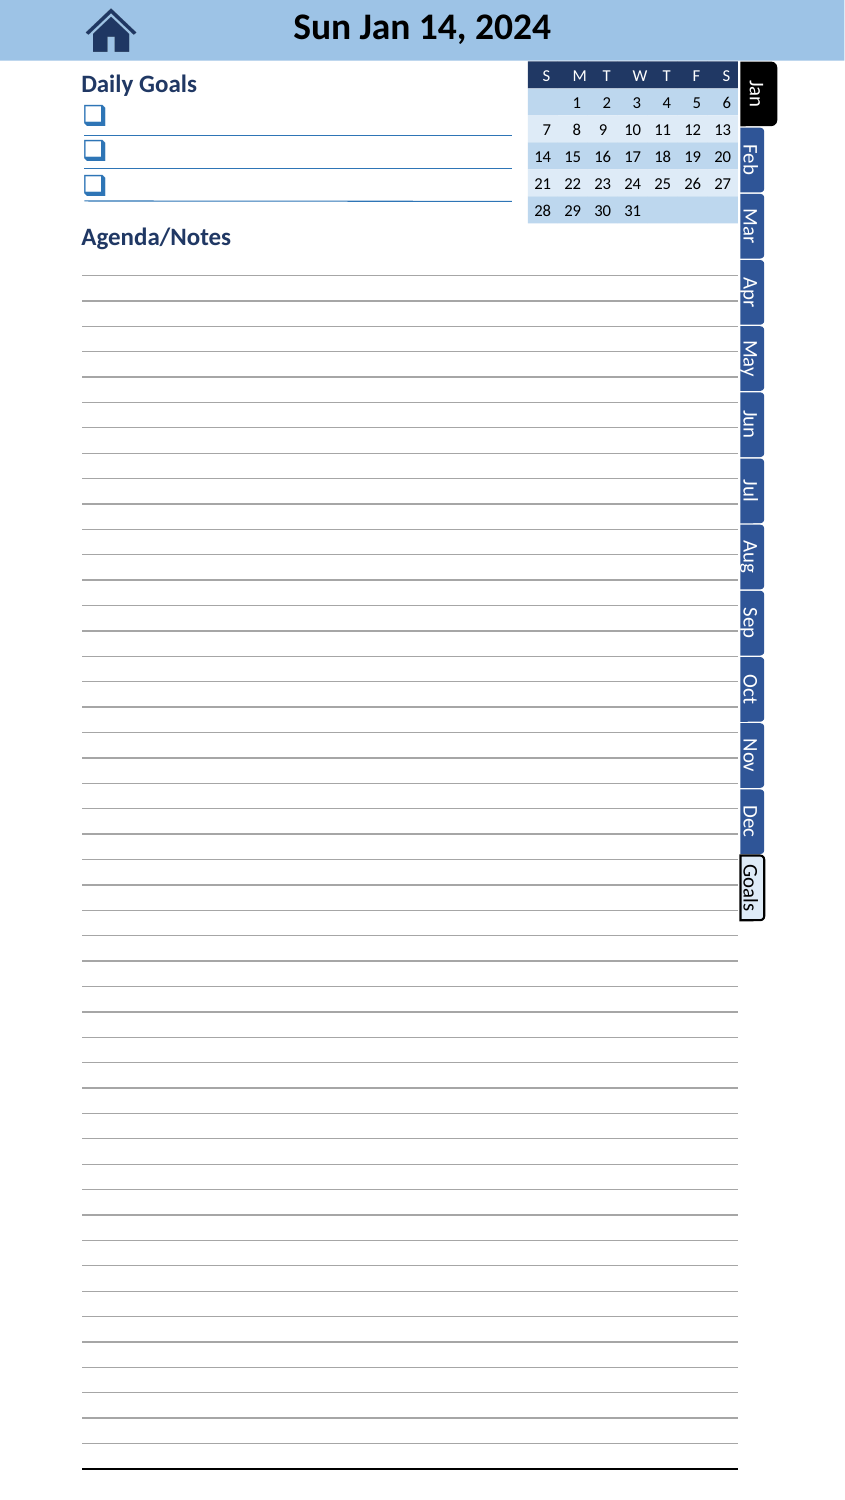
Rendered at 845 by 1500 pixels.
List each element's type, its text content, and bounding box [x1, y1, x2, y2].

list Sun Jan 14, 2024 [190, 0, 655, 61]
picture [82, 1, 140, 59]
